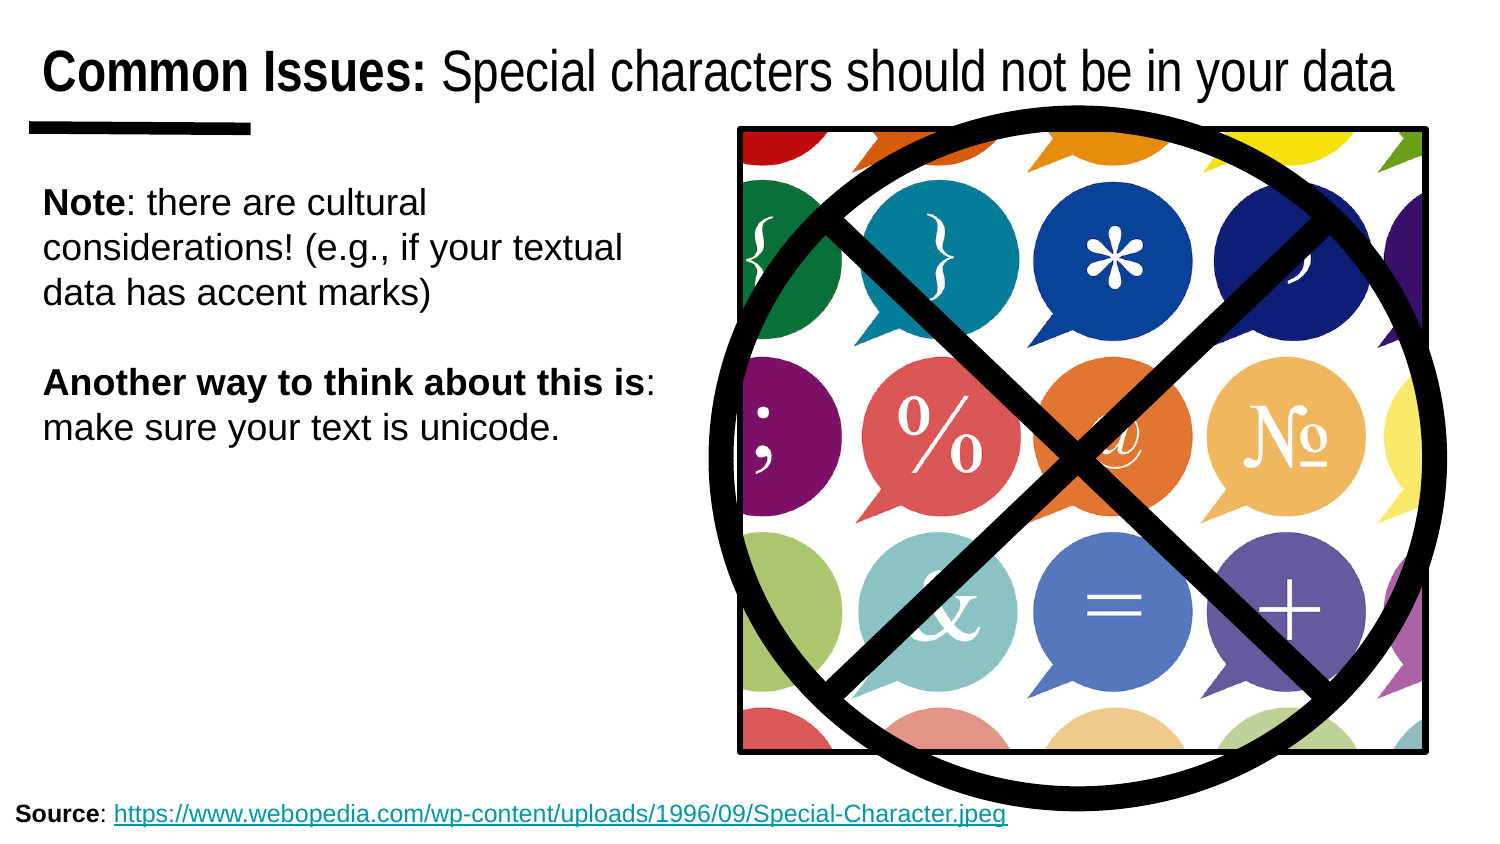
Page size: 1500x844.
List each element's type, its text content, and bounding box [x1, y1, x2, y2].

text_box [720, 117, 1435, 800]
text_box Note: there are cultural considerations! (e.g., if your textual data has accent marks) Another way to think about this is: make sure your text is unicode. [27, 163, 699, 754]
text_box Source: https://www.webopedia.com/wp-content/uploads/1996/09/Special-Character.jpeg [0, 782, 1500, 844]
title Common Issues: Special characters should not be in your data [27, 18, 1449, 167]
